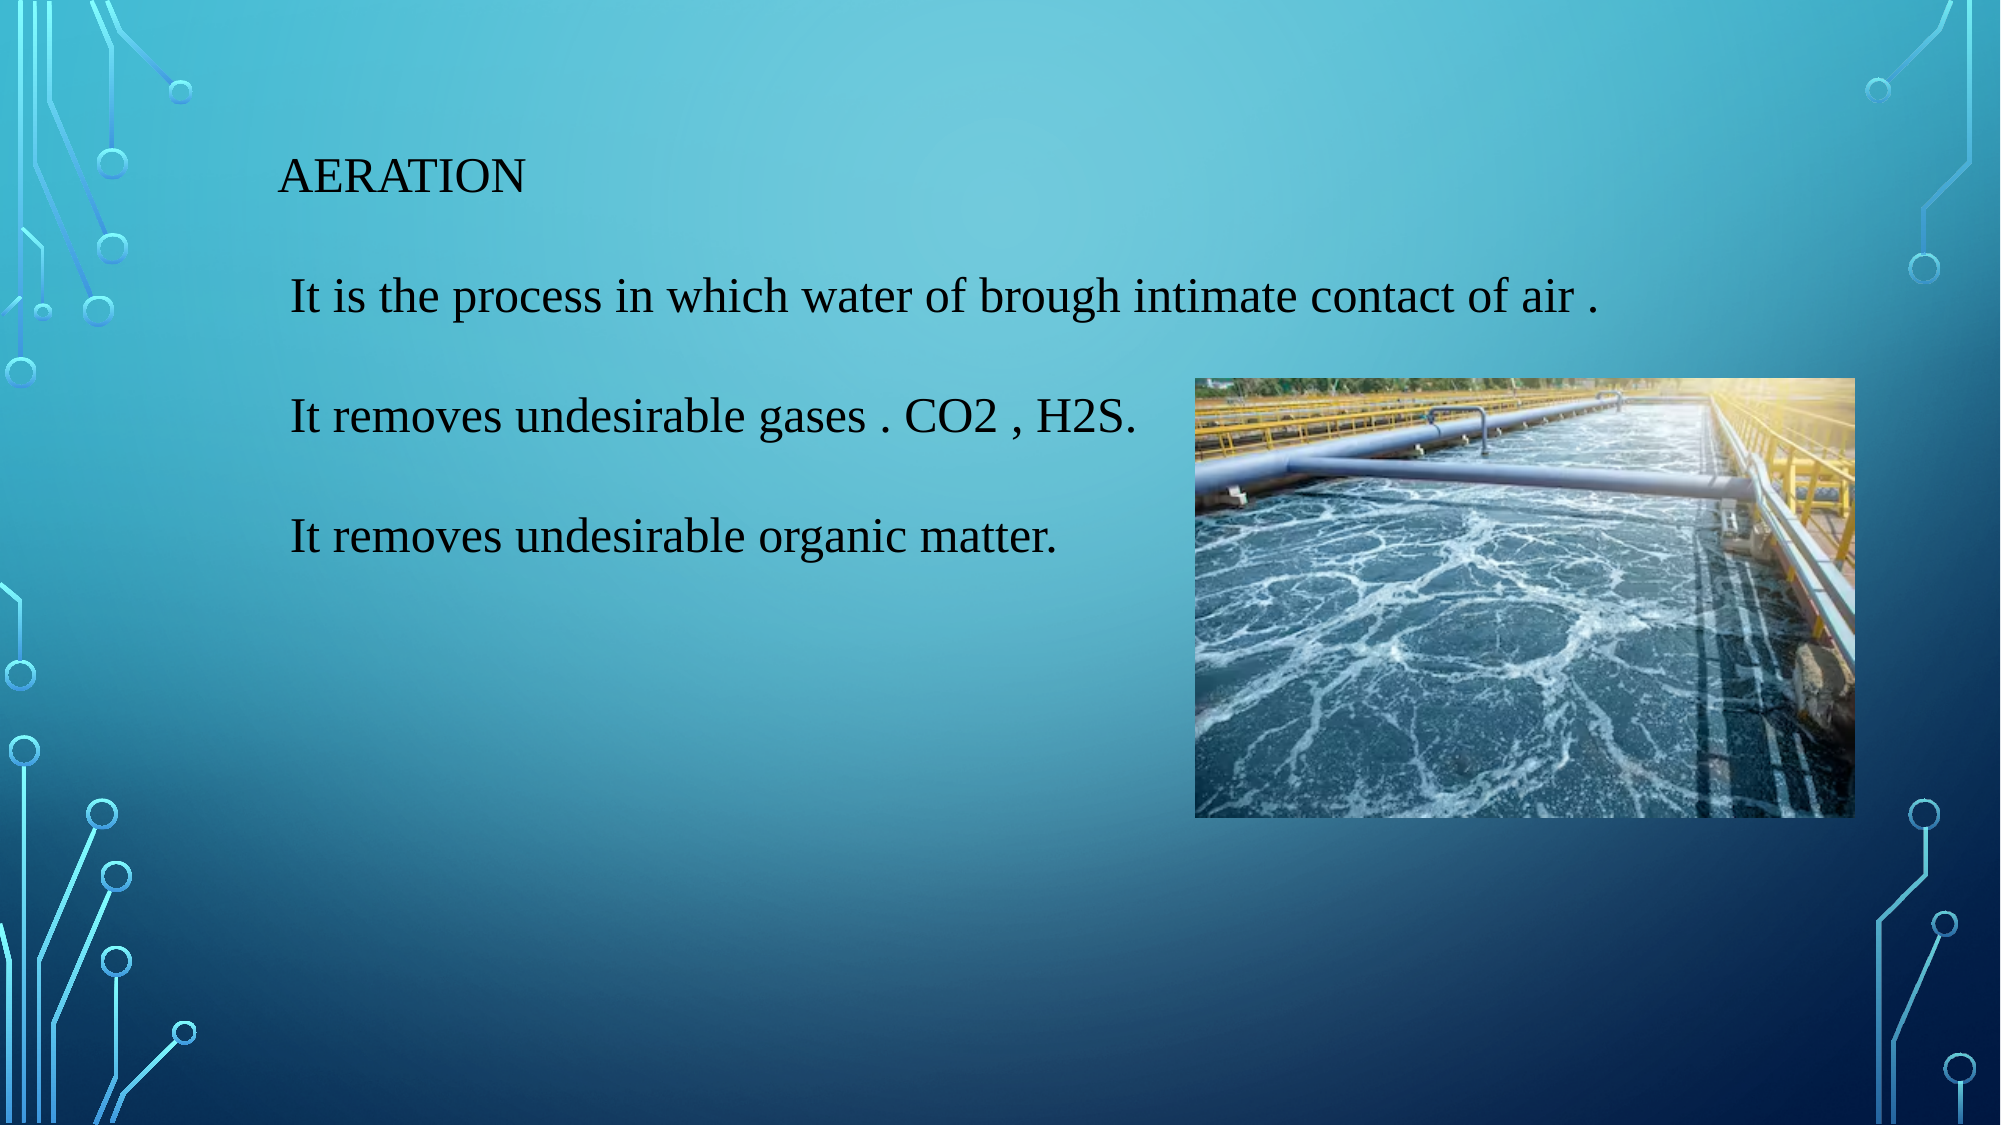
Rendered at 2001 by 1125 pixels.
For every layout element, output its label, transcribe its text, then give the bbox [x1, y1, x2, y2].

picture [1195, 378, 1855, 819]
text_box AERATION It is the process in which water of brough intimate contact of air . It removes undesirable gases . CO2 , H2S. It removes undesirable organic matter. [262, 134, 1794, 570]
